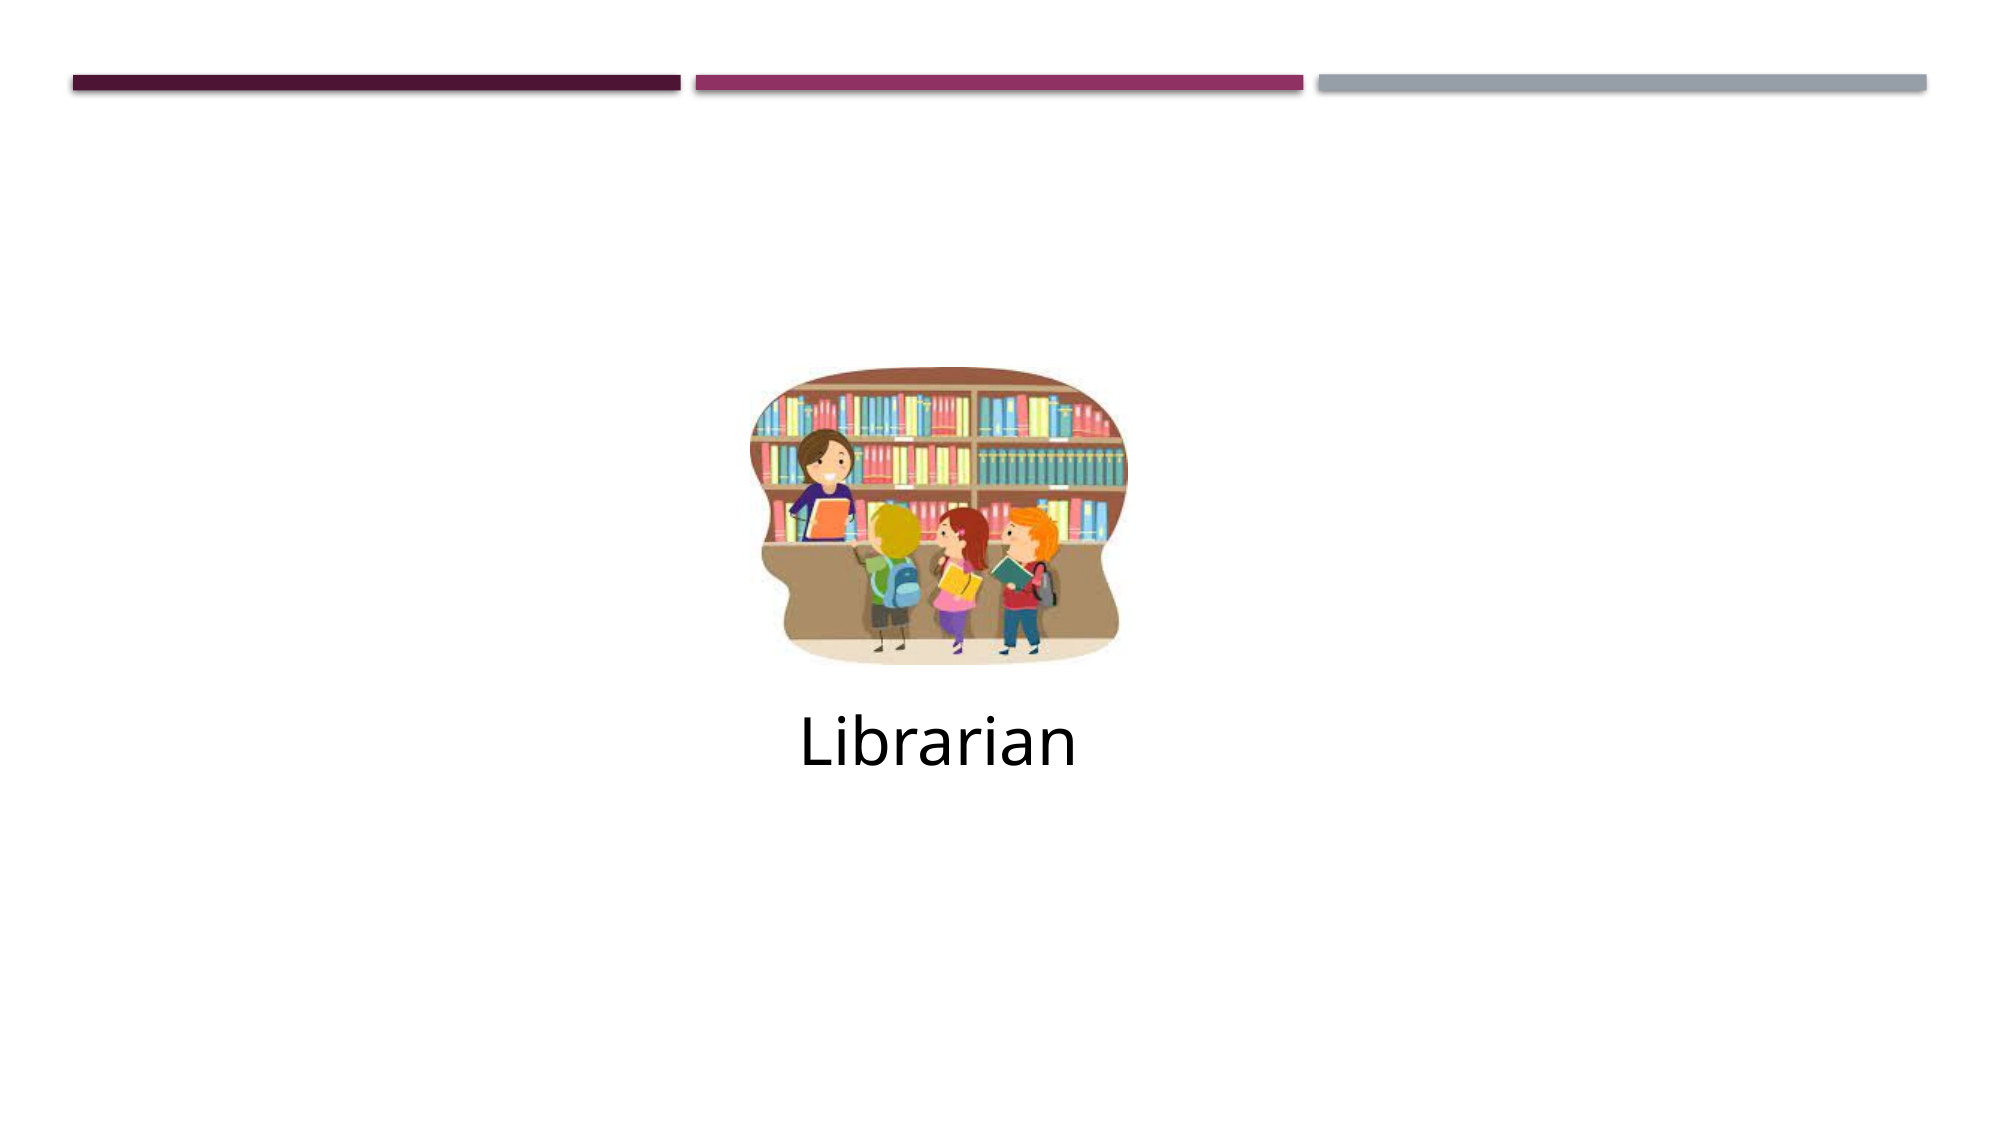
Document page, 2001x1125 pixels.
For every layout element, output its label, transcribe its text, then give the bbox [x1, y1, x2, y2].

picture [749, 367, 1128, 665]
text_box Librarian [783, 691, 1094, 787]
